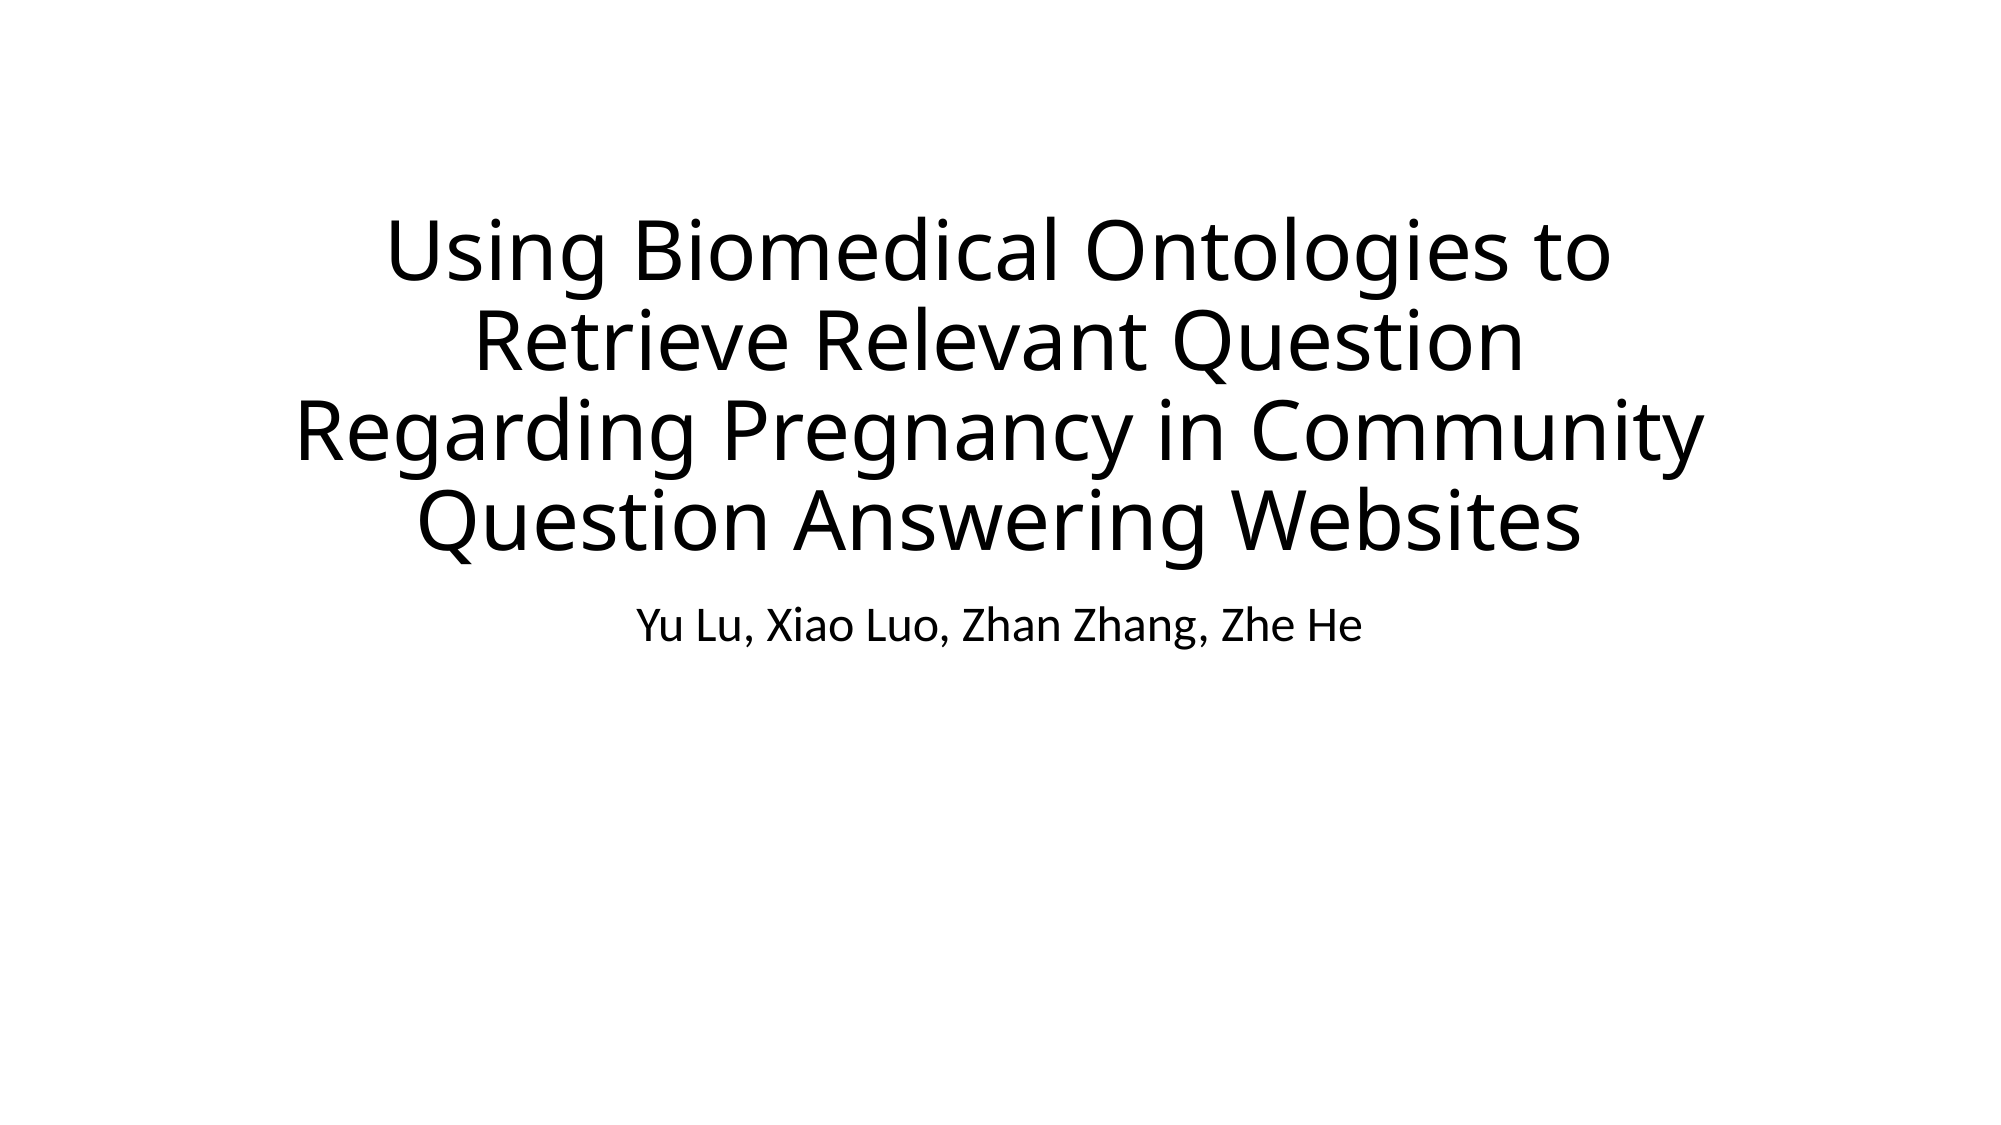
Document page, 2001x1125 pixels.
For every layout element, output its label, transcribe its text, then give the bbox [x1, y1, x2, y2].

subtitle Yu Lu, Xiao Luo, Zhan Zhang, Zhe He [249, 590, 1750, 863]
title Using Biomedical Ontologies to Retrieve Relevant Question Regarding Pregnancy in Community Question Answering Websites [249, 184, 1750, 576]
